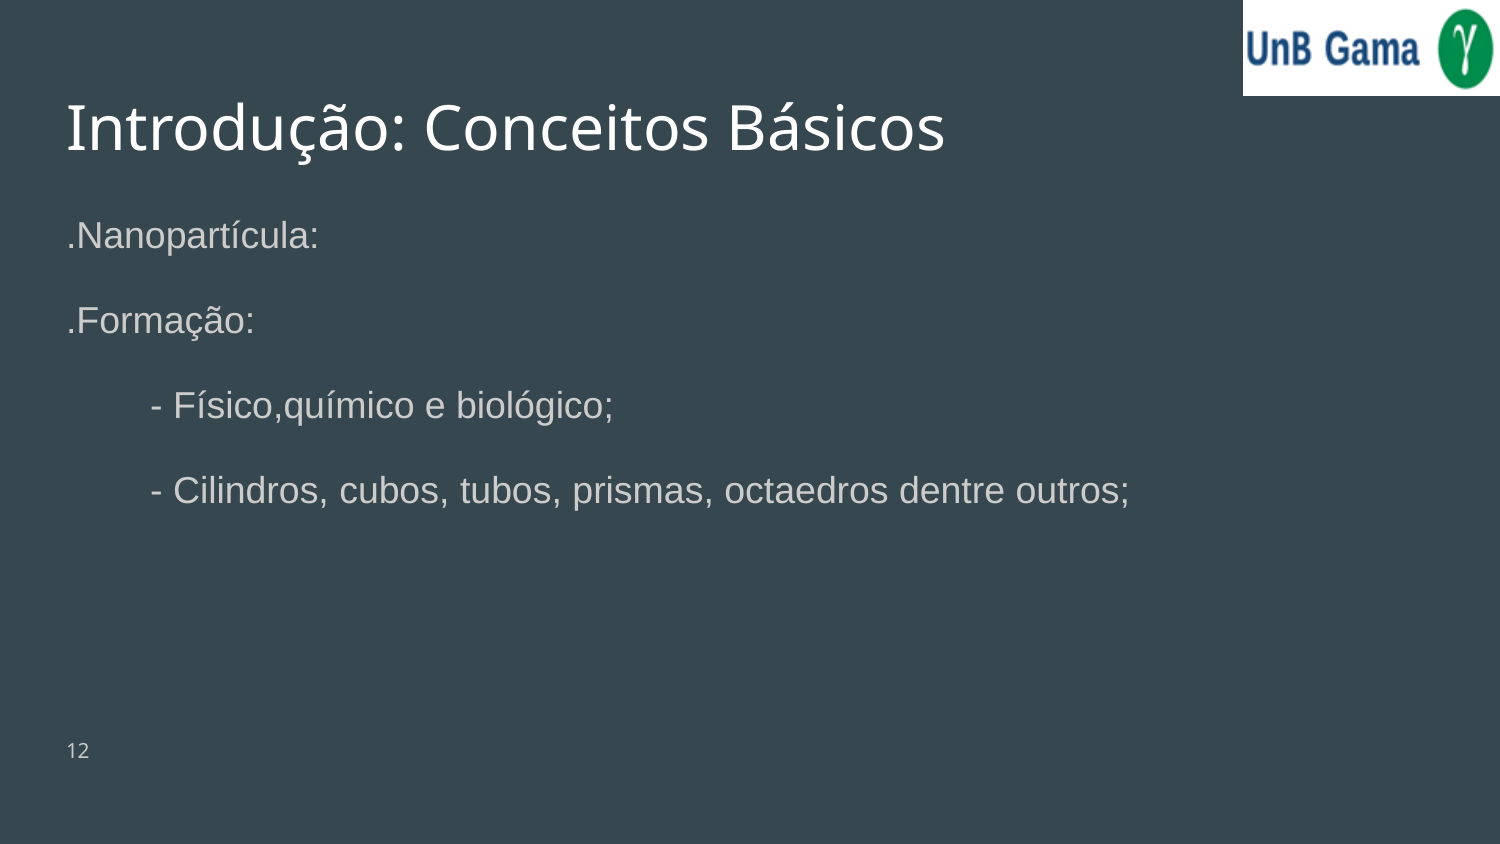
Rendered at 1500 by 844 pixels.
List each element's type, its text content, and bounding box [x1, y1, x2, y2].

picture [1243, 0, 1500, 96]
list .Nanopartícula: .Formação: - Físico,químico e biológico; - Cilindros, cubos, tubos, prismas, octaedros dentre outros; 12 [51, 189, 1449, 750]
title Introdução: Conceitos Básicos [51, 72, 1449, 167]
